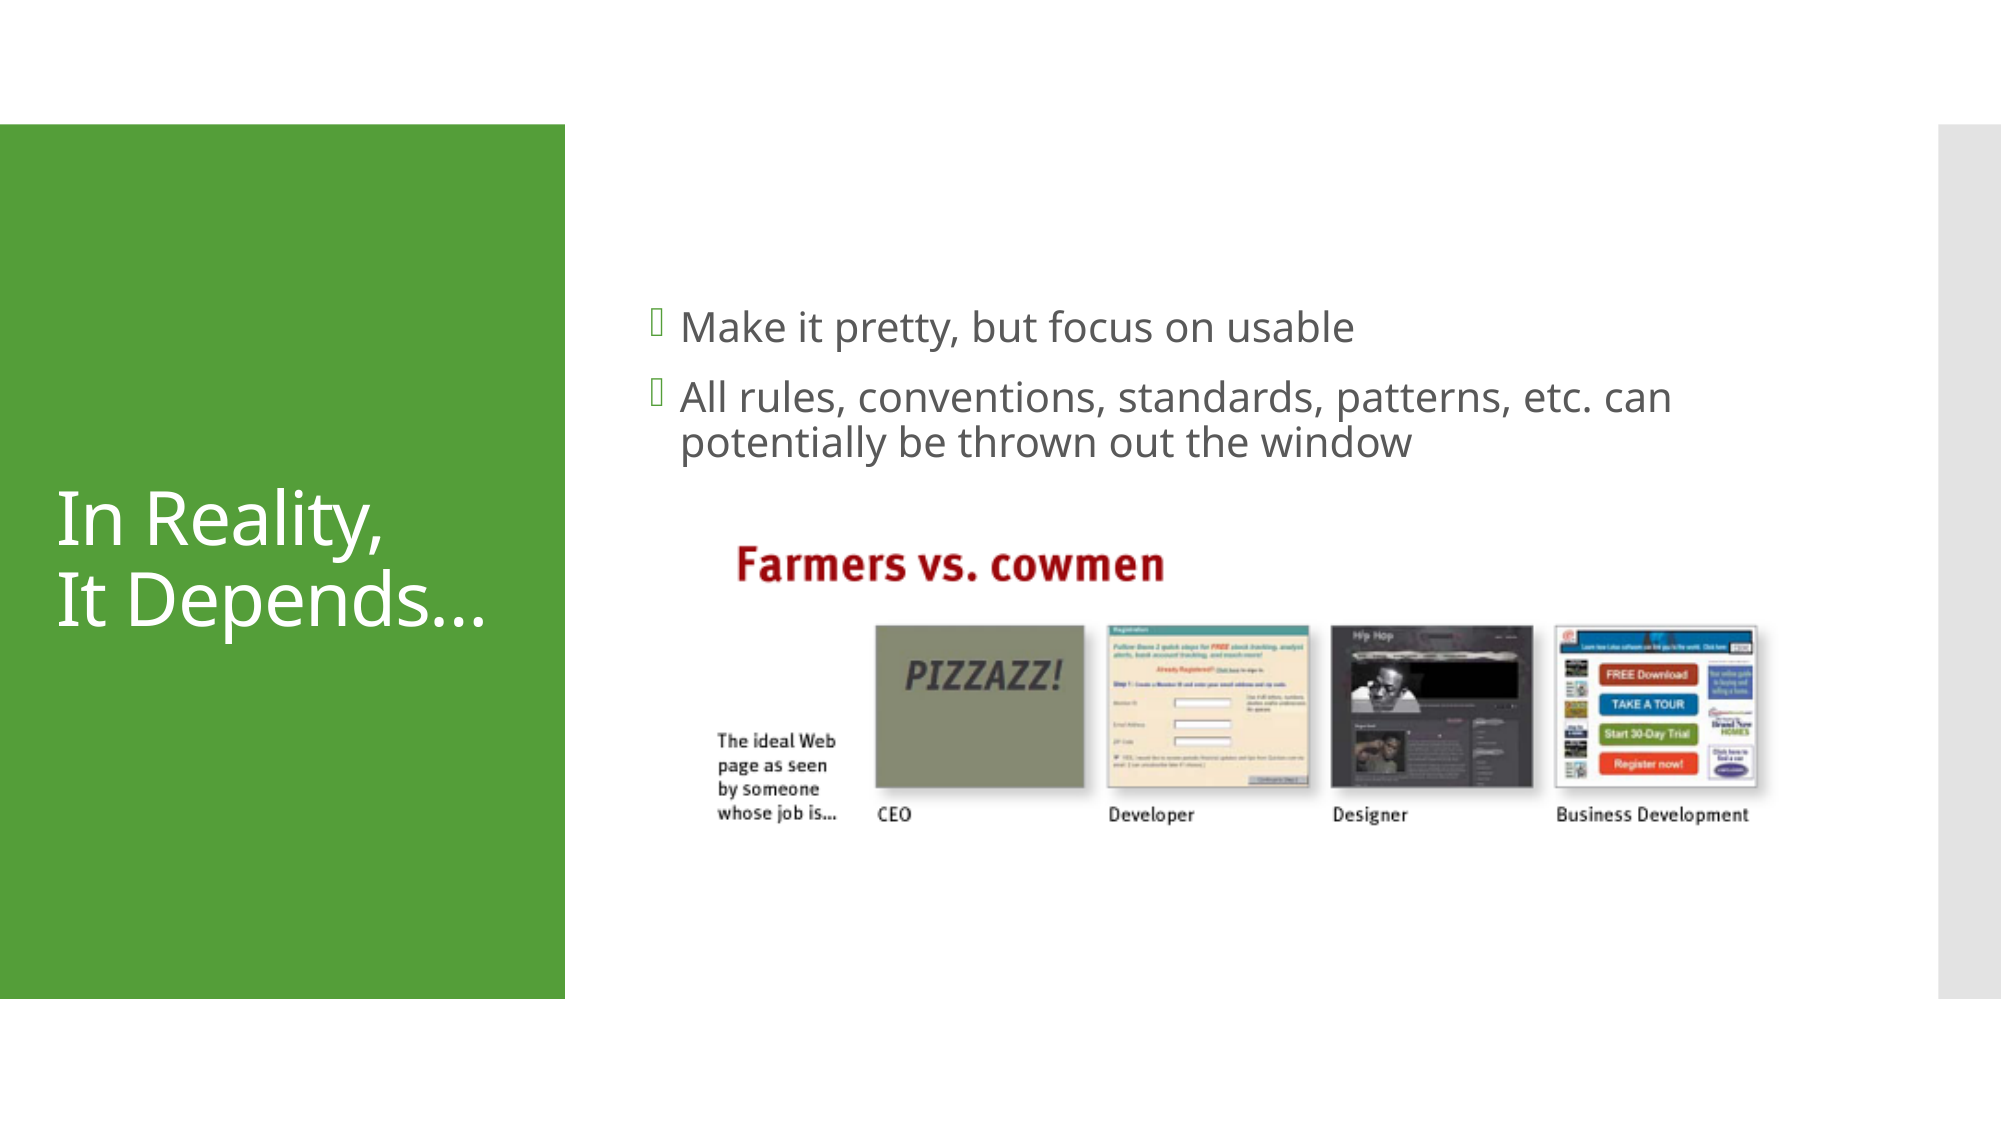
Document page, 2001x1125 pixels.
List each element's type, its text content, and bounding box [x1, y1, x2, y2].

picture [657, 528, 1813, 868]
title In Reality, It Depends… [41, 184, 525, 940]
list Make it pretty, but focus on usable All rules, conventions, standards, patterns, etc. can potentially be thrown out the window [634, 141, 1835, 982]
